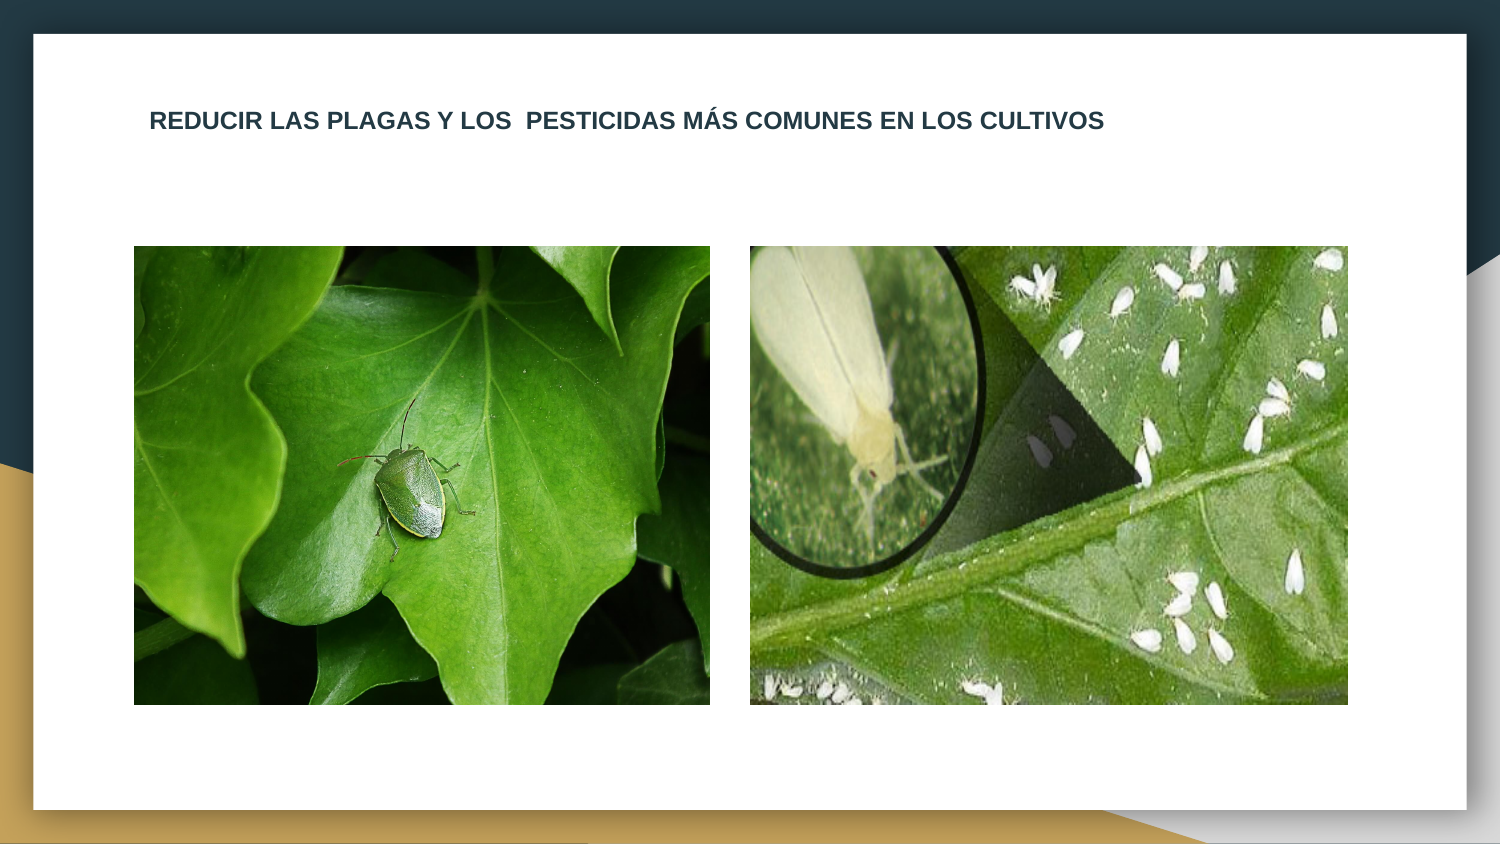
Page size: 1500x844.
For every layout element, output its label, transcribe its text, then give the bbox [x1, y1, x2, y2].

picture [134, 246, 711, 705]
picture [749, 246, 1348, 705]
list REDUCIR LAS PLAGAS Y LOS PESTICIDAS MÁS COMUNES EN LOS CULTIVOS [134, 85, 1366, 200]
